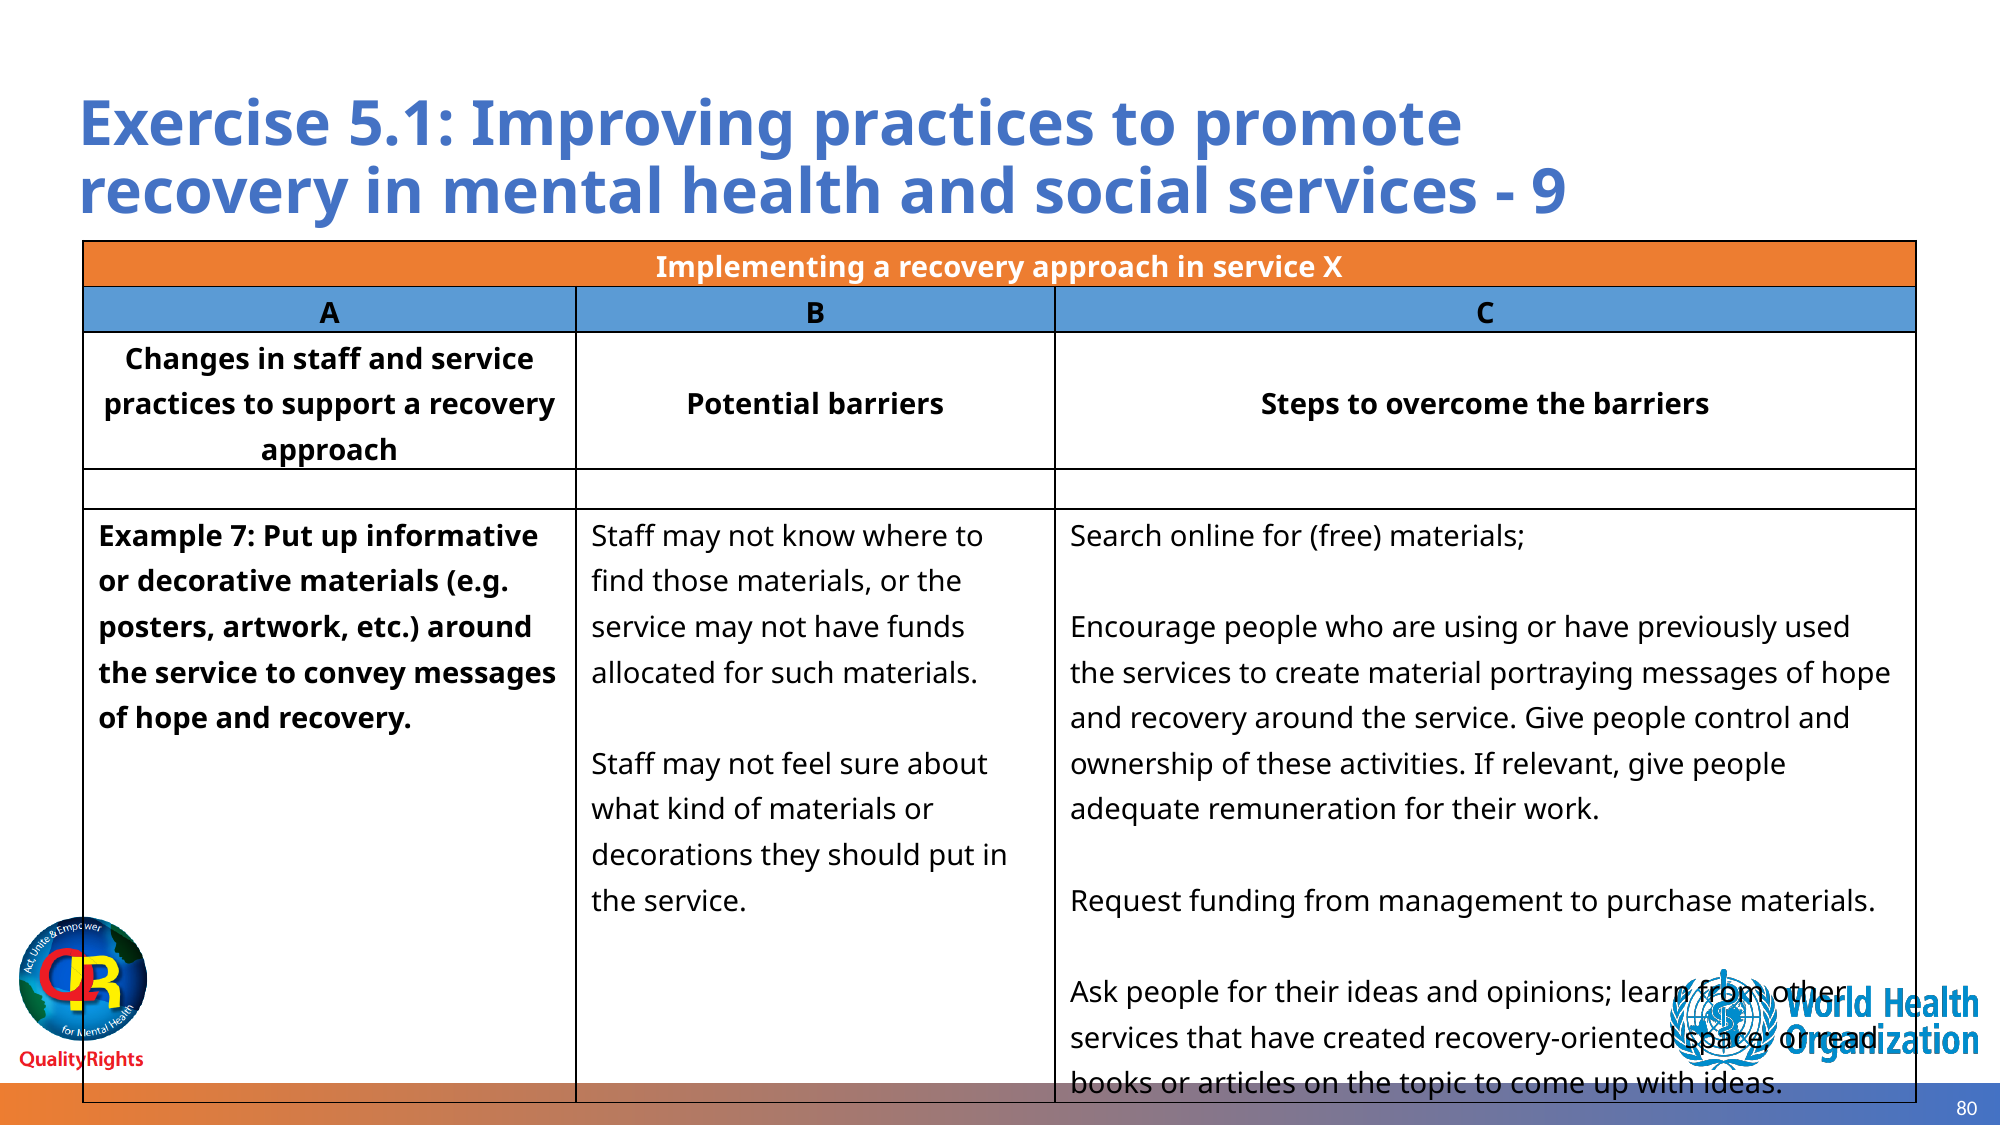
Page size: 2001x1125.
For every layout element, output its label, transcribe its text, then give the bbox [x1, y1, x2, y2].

table_header Implementing a recovery approach in service X [84, 242, 1915, 286]
table_cell Changes in staff and service practices to support a recovery approach [84, 333, 575, 468]
table_cell Steps to overcome the barriers [1056, 333, 1915, 468]
table_cell C [1056, 287, 1915, 331]
table_cell [577, 470, 1054, 508]
table_cell [1056, 470, 1915, 508]
table_cell Example 7: Put up informative or decorative materials (e.g. posters, artwork, etc.) around the service to convey messages of hope and recovery. [84, 510, 575, 1102]
table_cell Search online for (free) materials; Encourage people who are using or have previously used the services to create material portraying messages of hope and recovery around the service. Give people control and ownership of these activities. If relevant, give people adequate remuneration for their work. Request funding from management to purchase materials. Ask people for their ideas and opinions; learn from other services that have created recovery-oriented space; or read books or articles on the topic to come up with ideas. [1056, 510, 1915, 1102]
picture [1958, 1000, 1962, 1012]
picture [1917, 969, 1978, 1070]
table_cell B [577, 287, 1054, 331]
table_cell A [84, 287, 575, 331]
table_cell Potential barriers [577, 333, 1054, 468]
title Exercise 5.1: Improving practices to promote recovery in mental health and social services - 9 [63, 84, 1671, 156]
table_cell Staff may not know where to find those materials, or the service may not have funds allocated for such materials. Staff may not feel sure about what kind of materials or decorations they should put in the service. [577, 510, 1054, 1102]
picture [0, 899, 82, 1083]
table_cell [84, 470, 575, 508]
